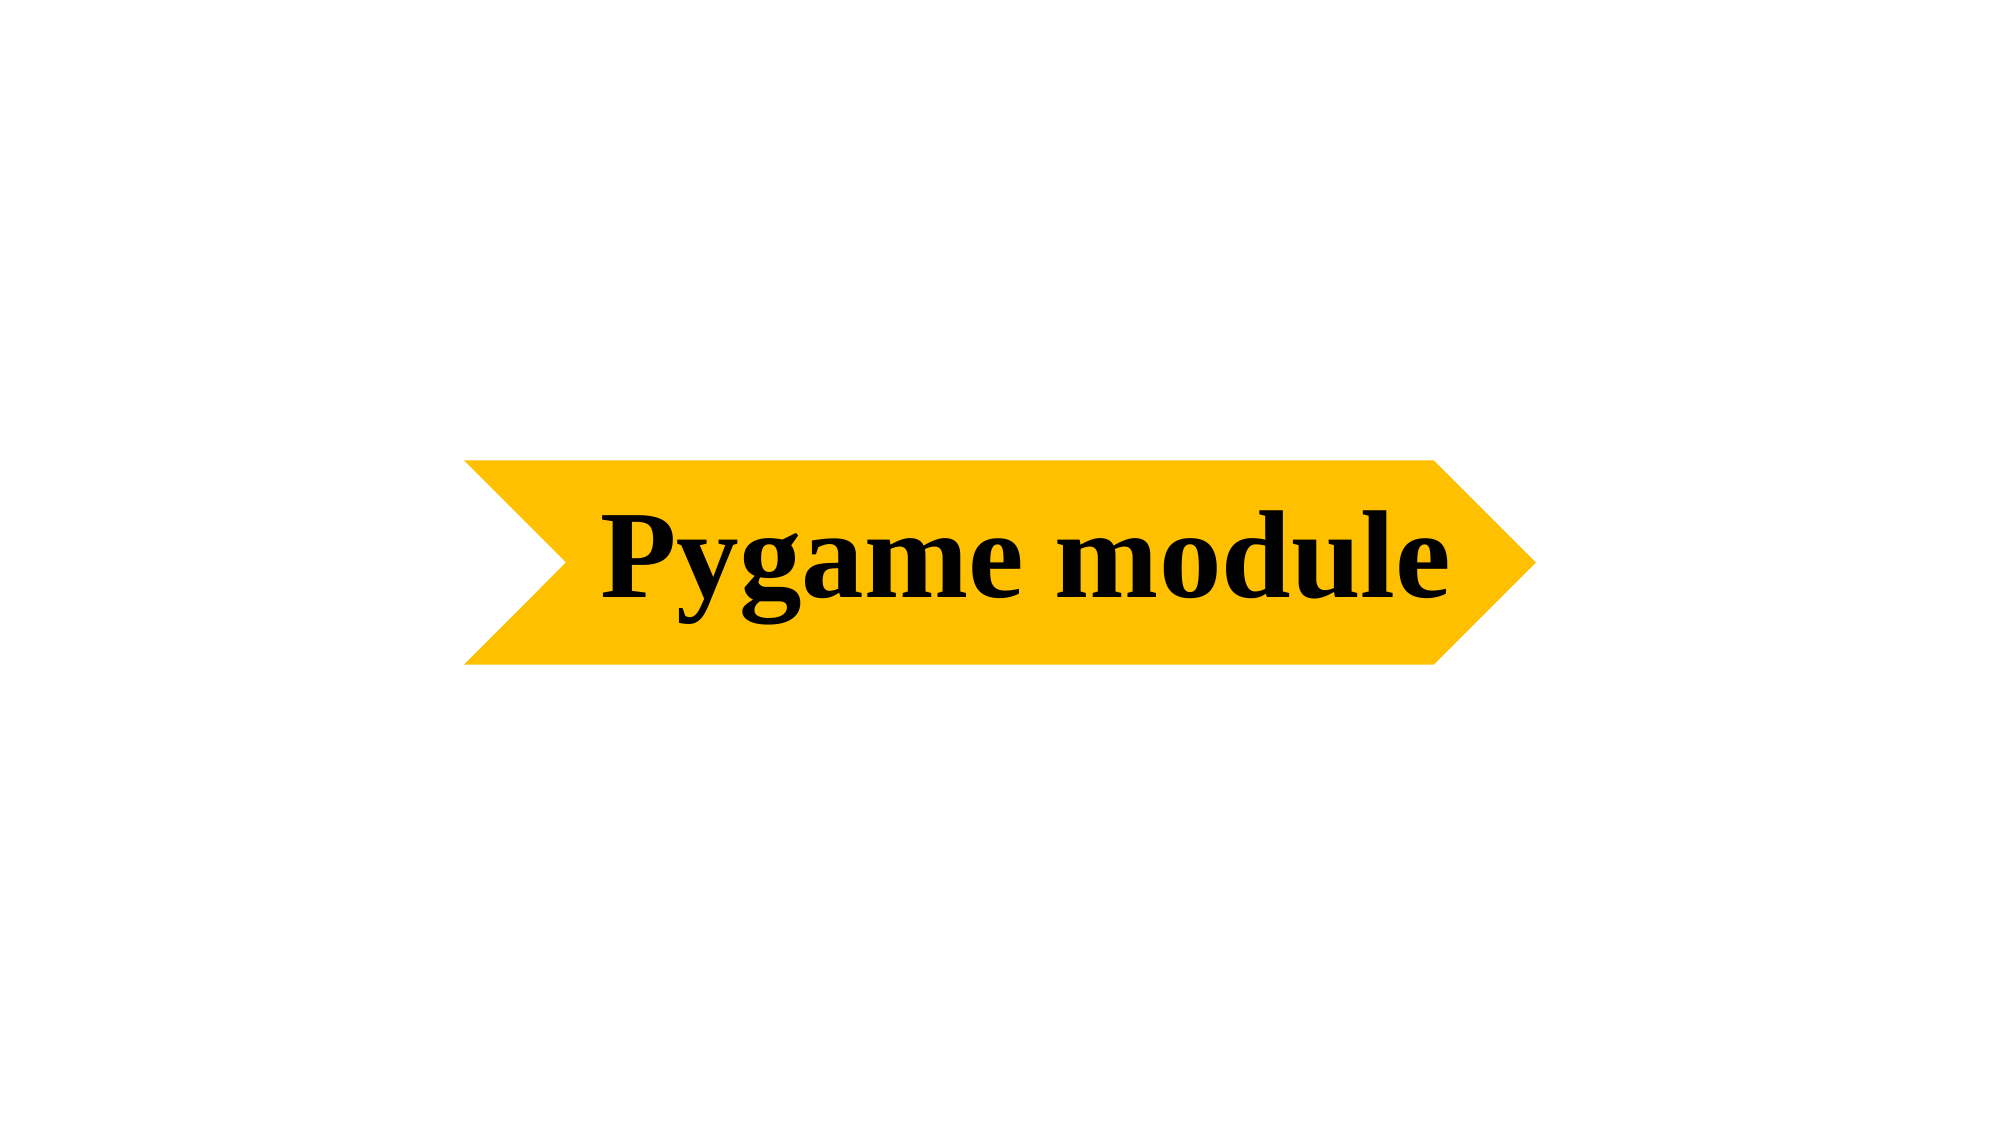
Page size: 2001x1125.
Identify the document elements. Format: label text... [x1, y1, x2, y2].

text_box [461, 632, 1468, 666]
text_box Pygame module [397, 467, 1536, 632]
text_box [461, 459, 1442, 467]
